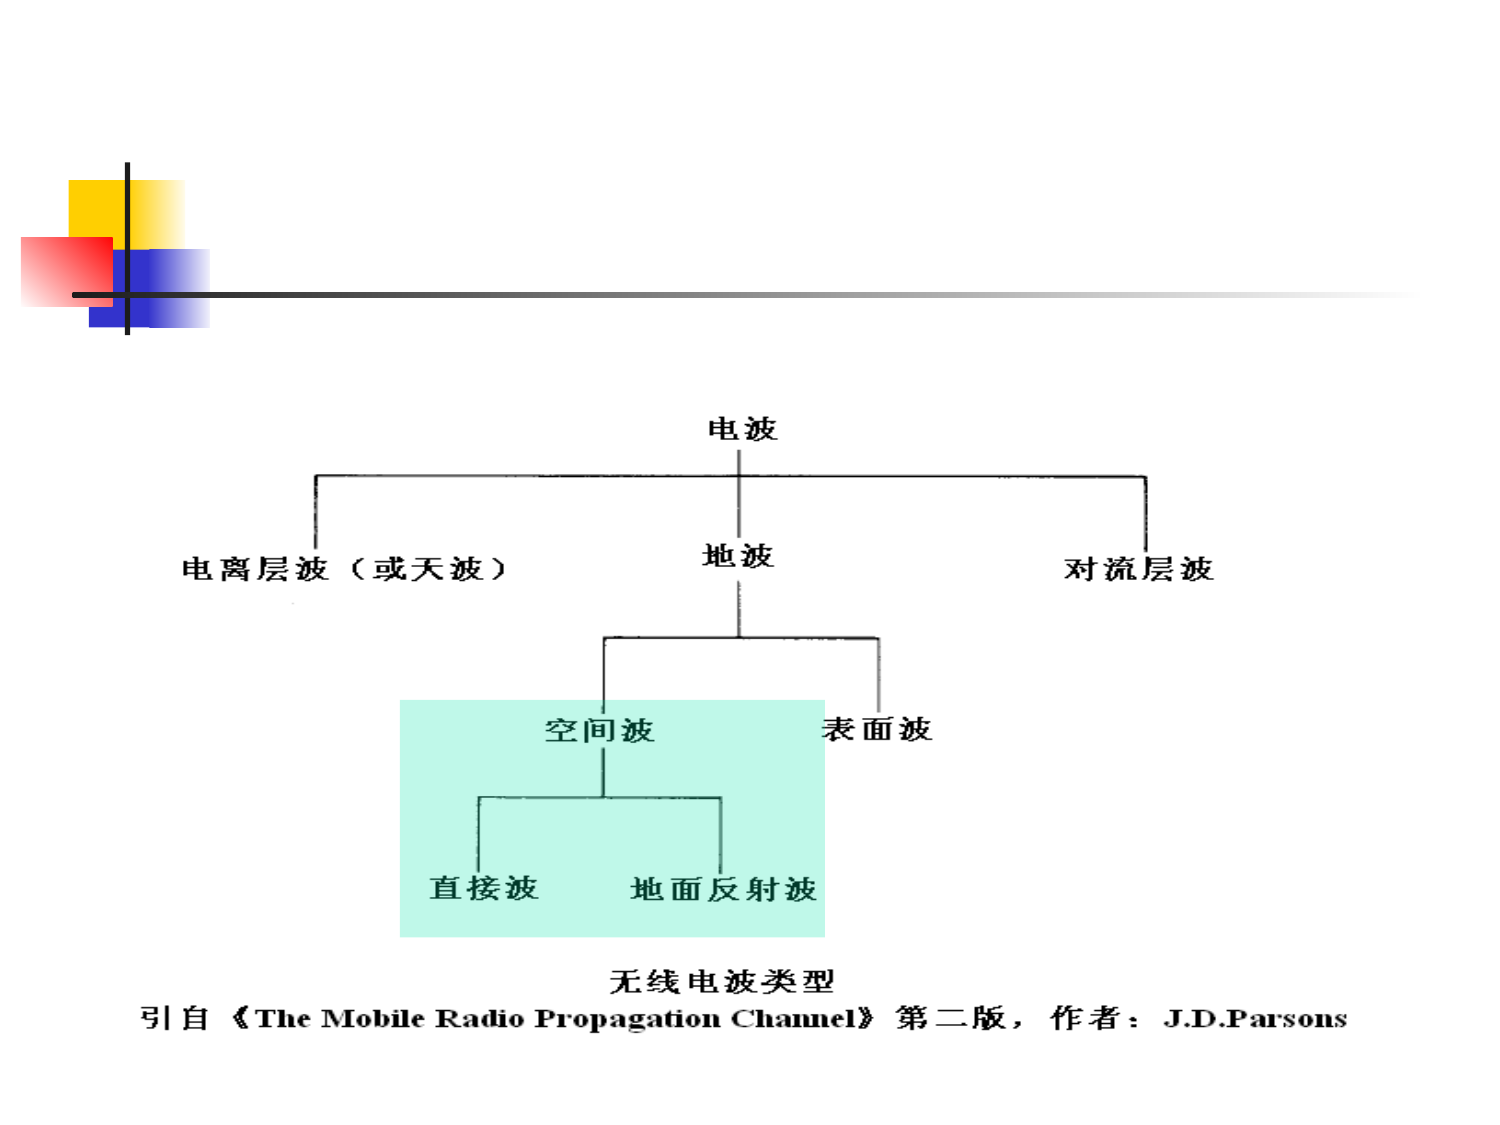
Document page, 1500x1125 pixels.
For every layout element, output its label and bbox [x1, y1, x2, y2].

picture [124, 349, 1401, 1088]
